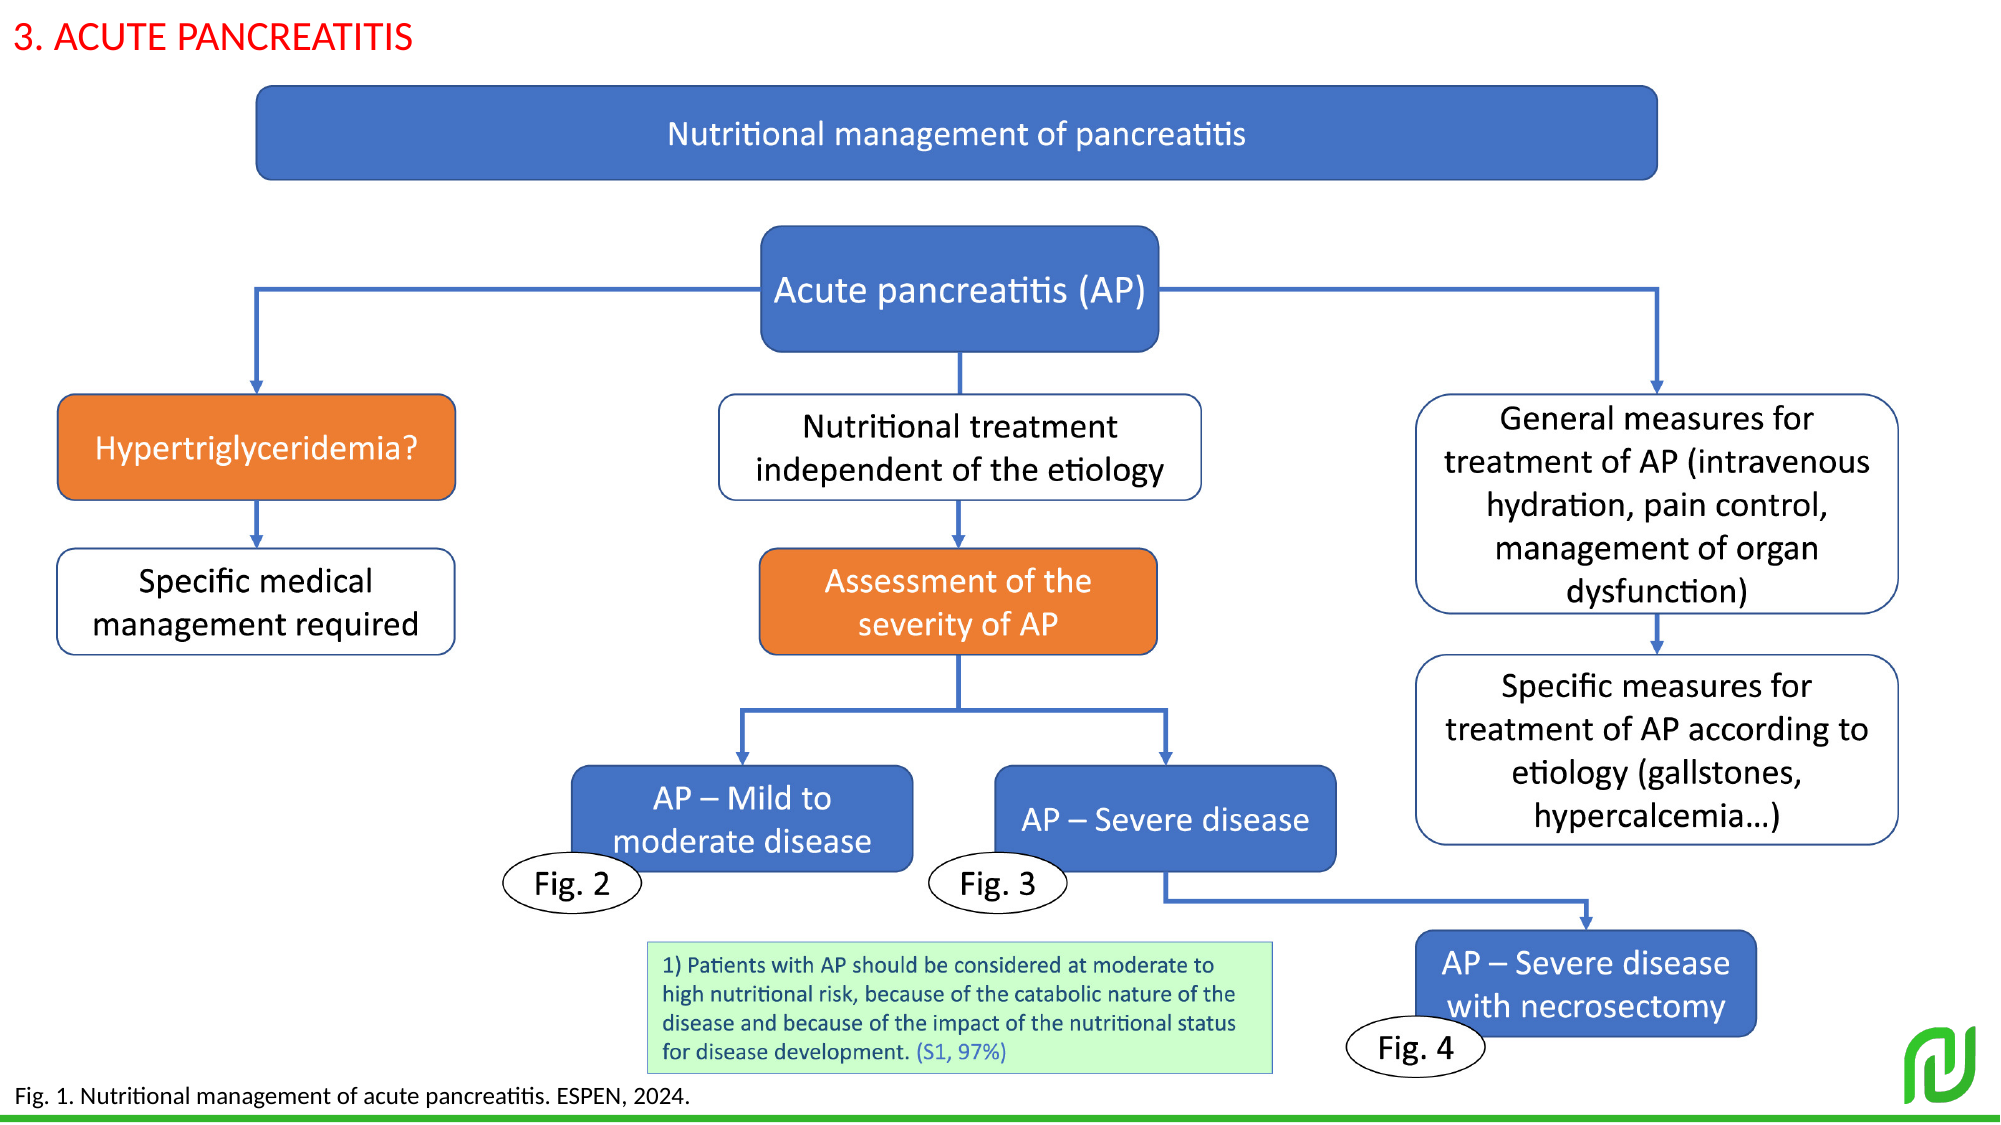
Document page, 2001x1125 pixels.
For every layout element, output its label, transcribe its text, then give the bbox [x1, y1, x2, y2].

text_box 3. Acute Pancreatitis [0, 1, 1000, 67]
text_box [0, 1114, 2000, 1123]
text_box Fig. 1. Nutritional management of acute pancreatitis. ESPEN, 2024. [0, 1071, 1231, 1117]
picture [56, 85, 1984, 1105]
